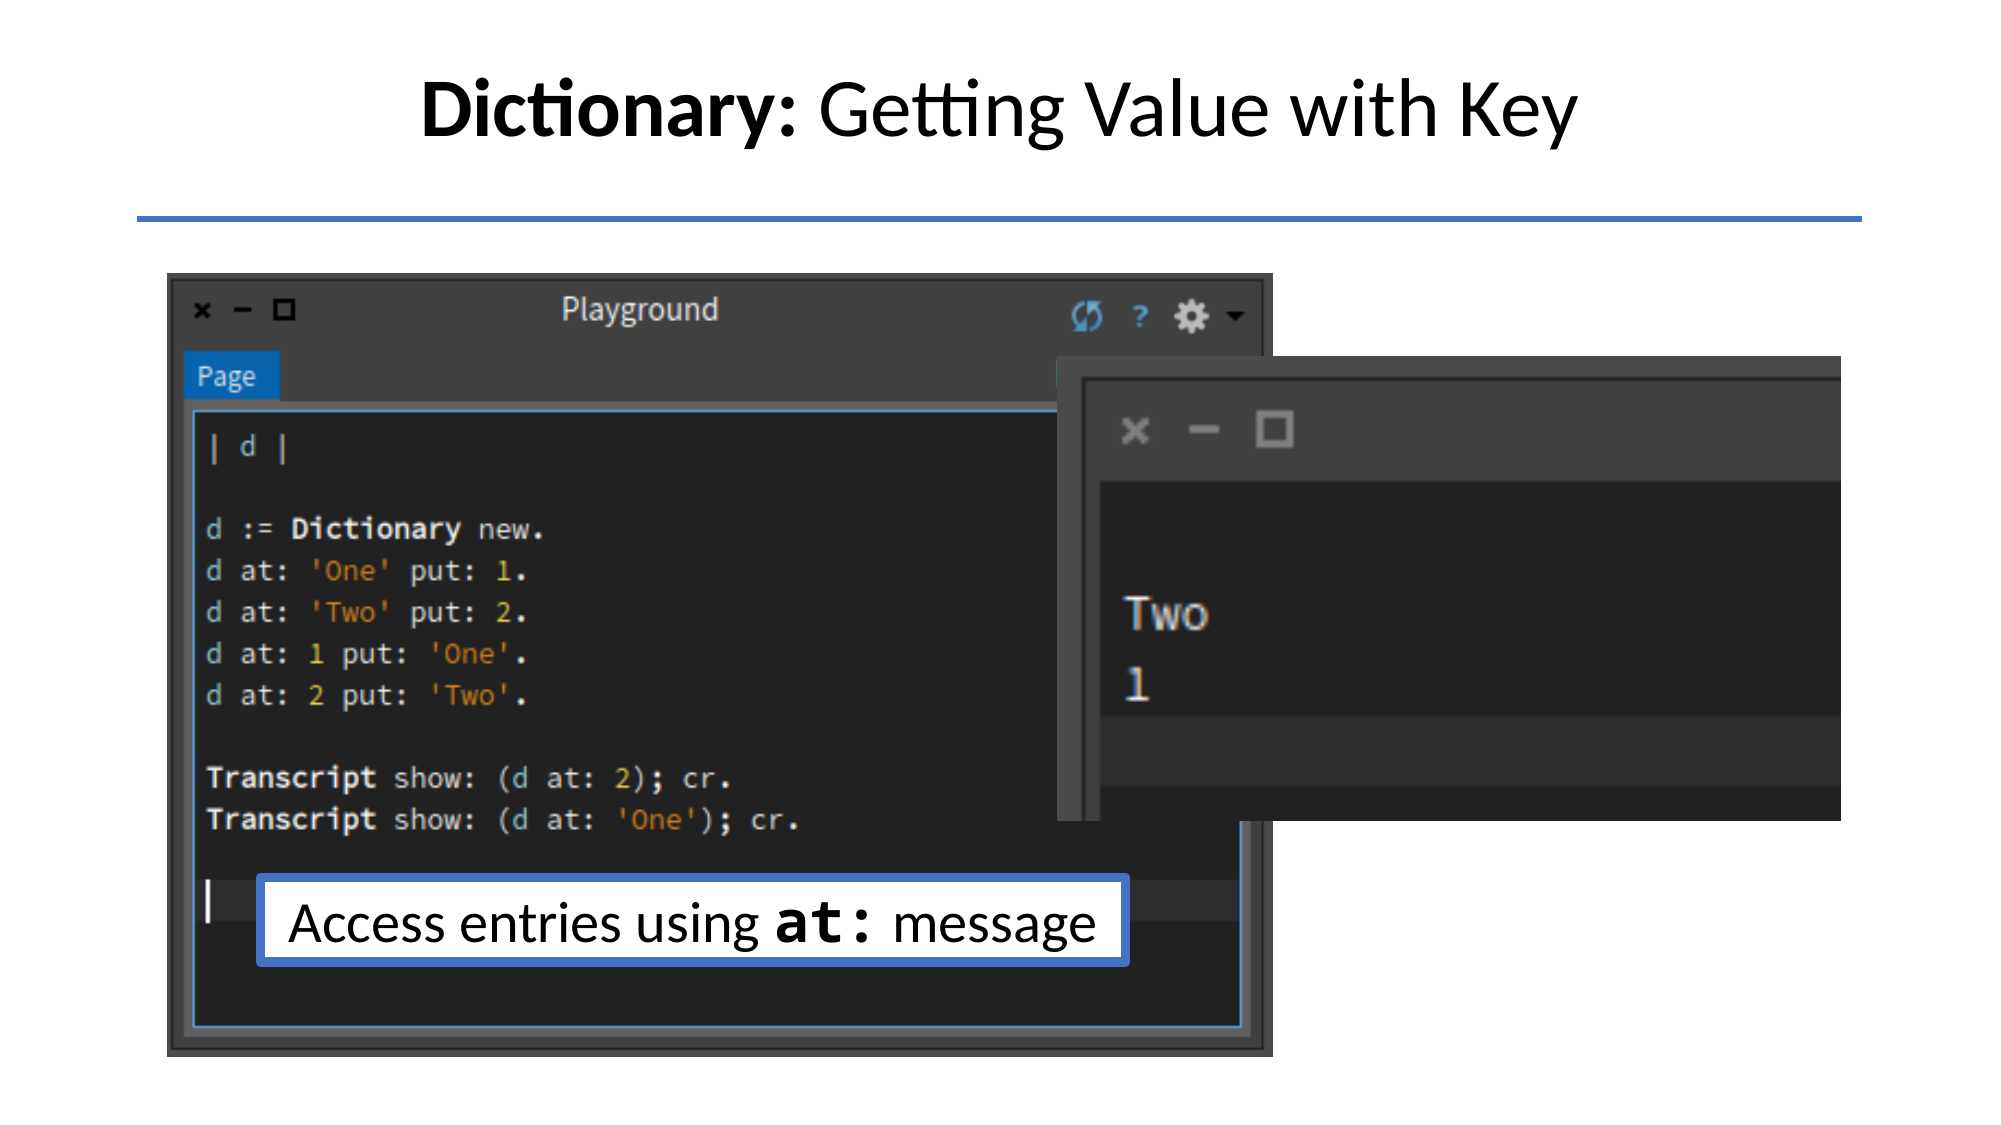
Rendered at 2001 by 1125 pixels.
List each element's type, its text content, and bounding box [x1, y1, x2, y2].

picture [167, 273, 1841, 1057]
text_box Dictionary: Getting Value with Key [137, 1, 1863, 218]
